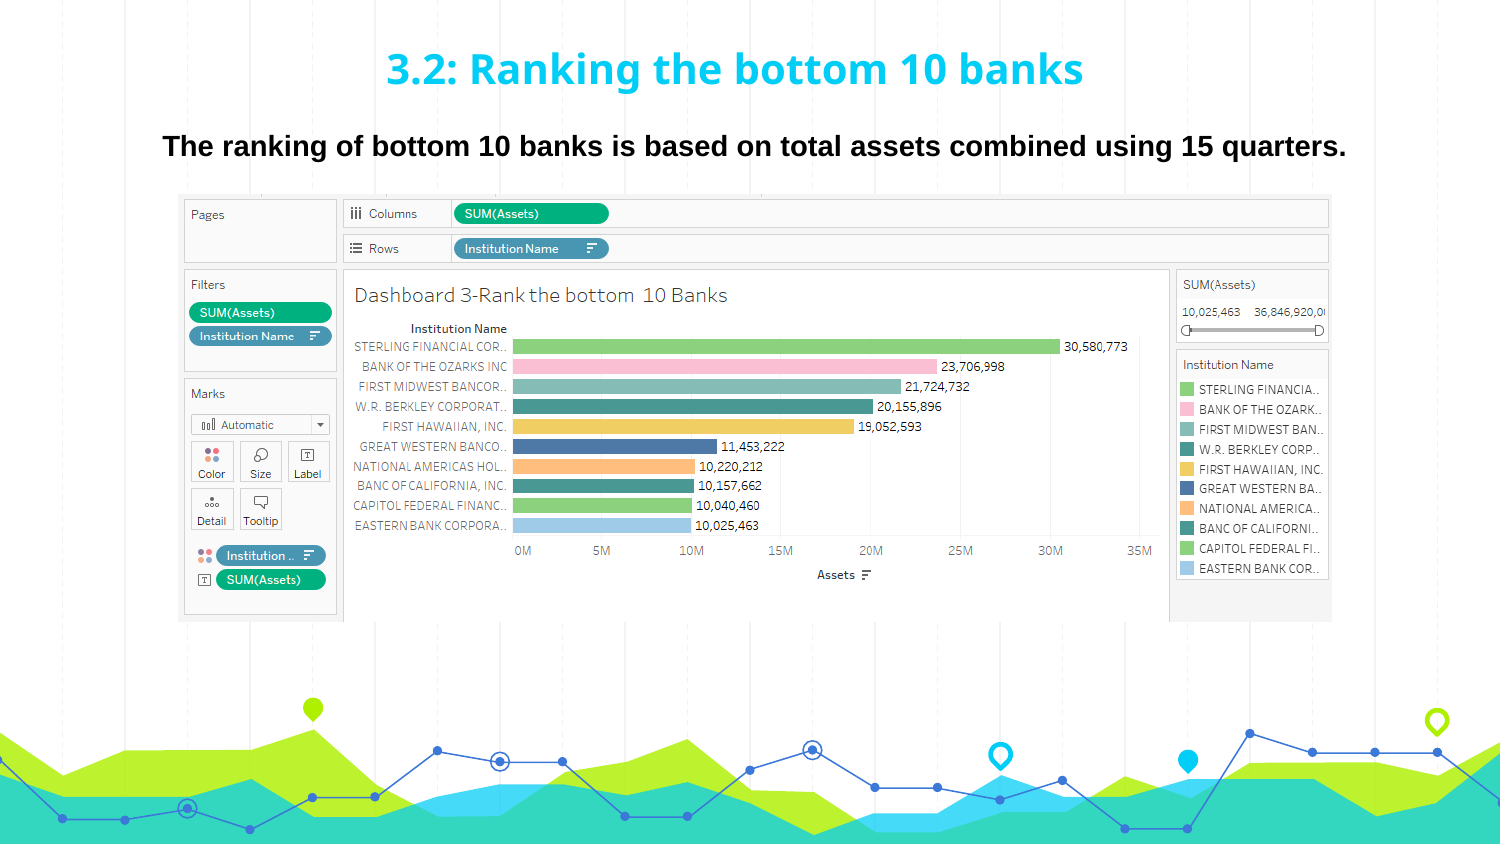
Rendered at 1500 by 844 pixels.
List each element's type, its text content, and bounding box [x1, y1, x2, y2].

text_box The ranking of bottom 10 banks is based on total assets combined using 15 quarters. [46, 111, 1465, 248]
picture [178, 194, 1333, 622]
title 3.2: Ranking the bottom 10 banks [161, 40, 1310, 111]
